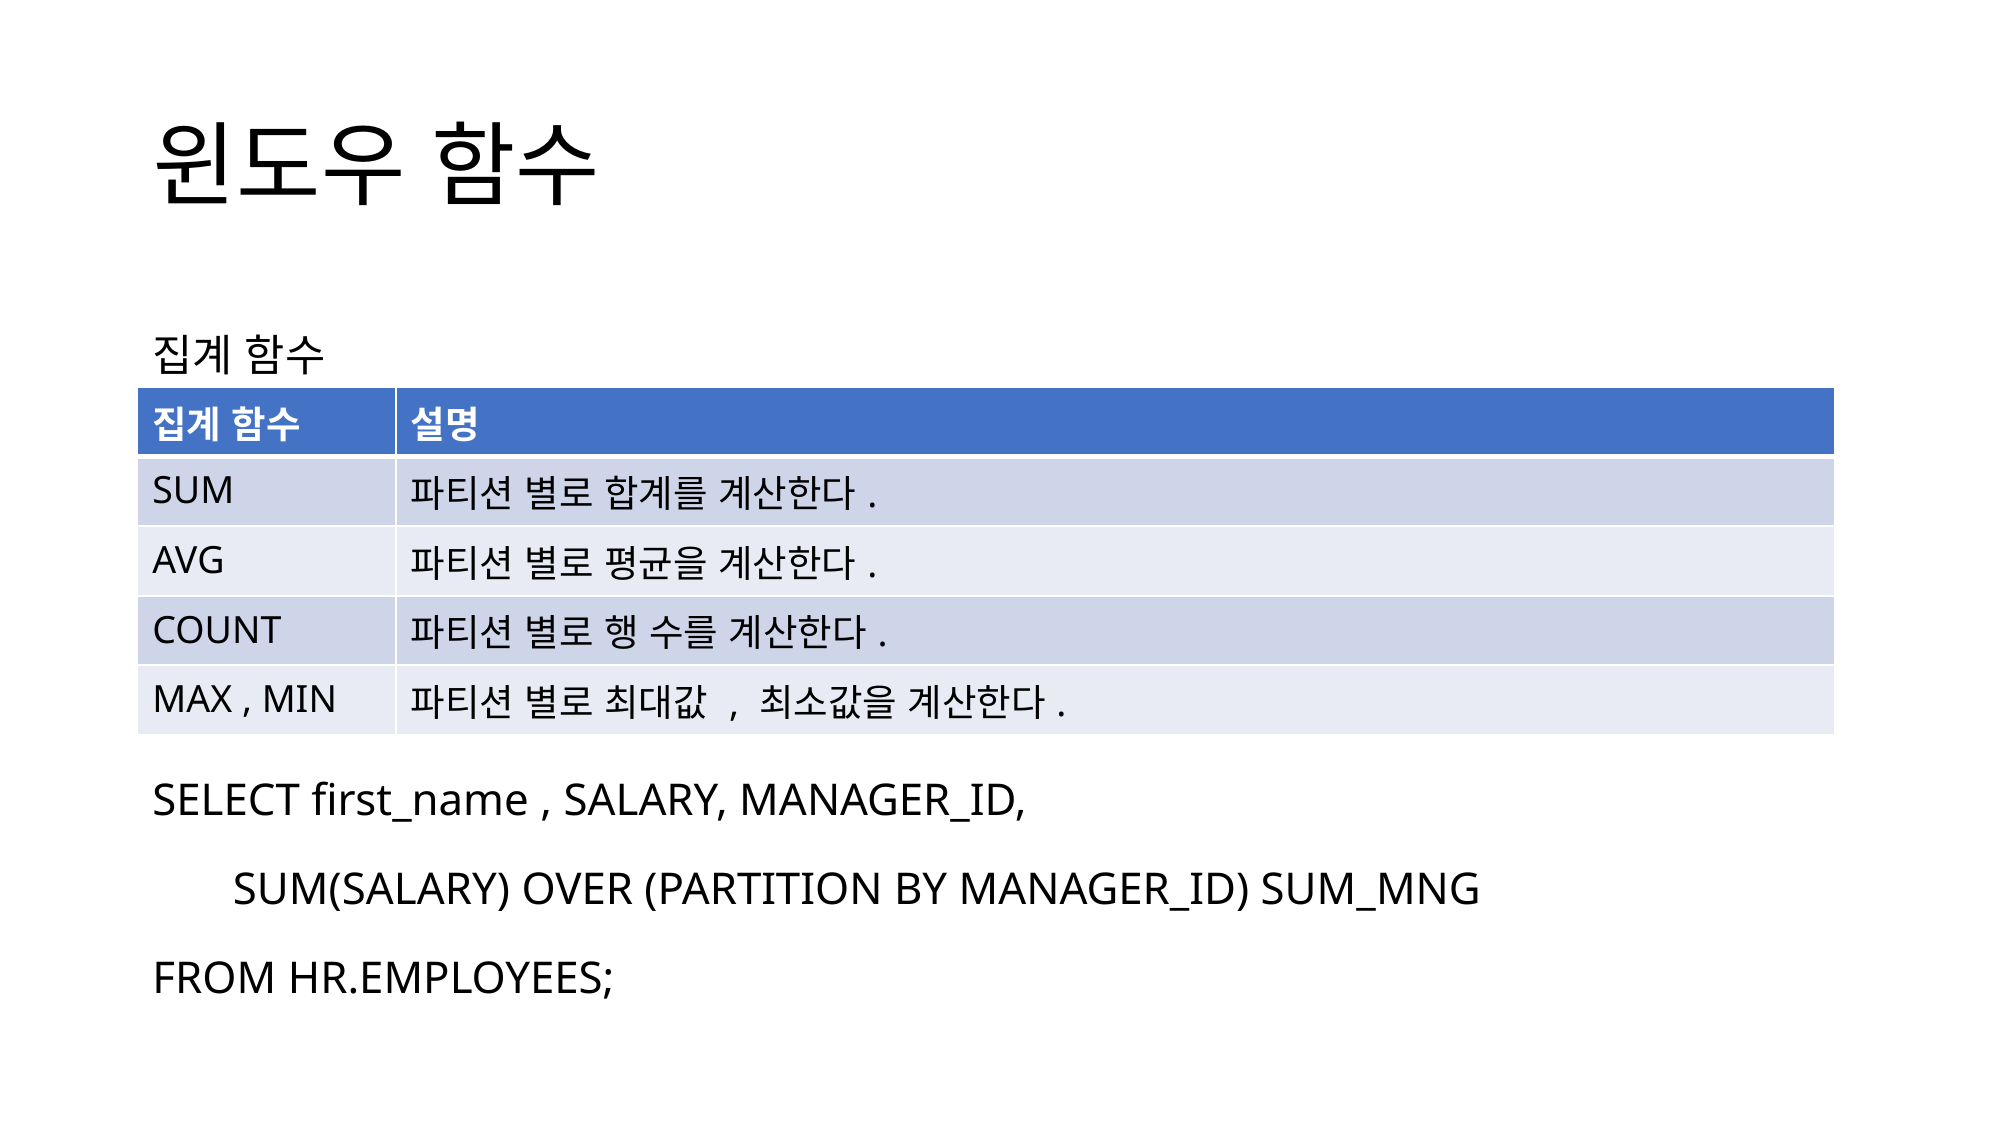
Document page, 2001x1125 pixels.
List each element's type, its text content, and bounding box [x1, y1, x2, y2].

table_cell MAX , MIN [138, 666, 395, 734]
table_cell 파티션 별로 행 수를 계산한다. [397, 597, 1834, 664]
table_cell AVG [138, 527, 395, 595]
table_header 설명 [397, 388, 1834, 454]
table_cell 파티션 별로 합계를 계산한다. [397, 459, 1834, 525]
table_cell 파티션 별로 평균을 계산한다. [397, 527, 1834, 595]
title 윈도우 함수 [137, 59, 1863, 278]
table_cell SUM [138, 459, 395, 525]
table_cell 파티션 별로 최대값 , 최소값을 계산한다. [397, 666, 1834, 734]
list 집계 함수 SELECT first_name , SALARY, MANAGER_ID, SUM(SALARY) OVER (PARTITION BY MANAGER_ID) SUM_MNG FROM HR.EMPLOYEES; [137, 299, 1863, 1014]
table_cell COUNT [138, 597, 395, 664]
table_header 집계 함수 [138, 388, 395, 454]
